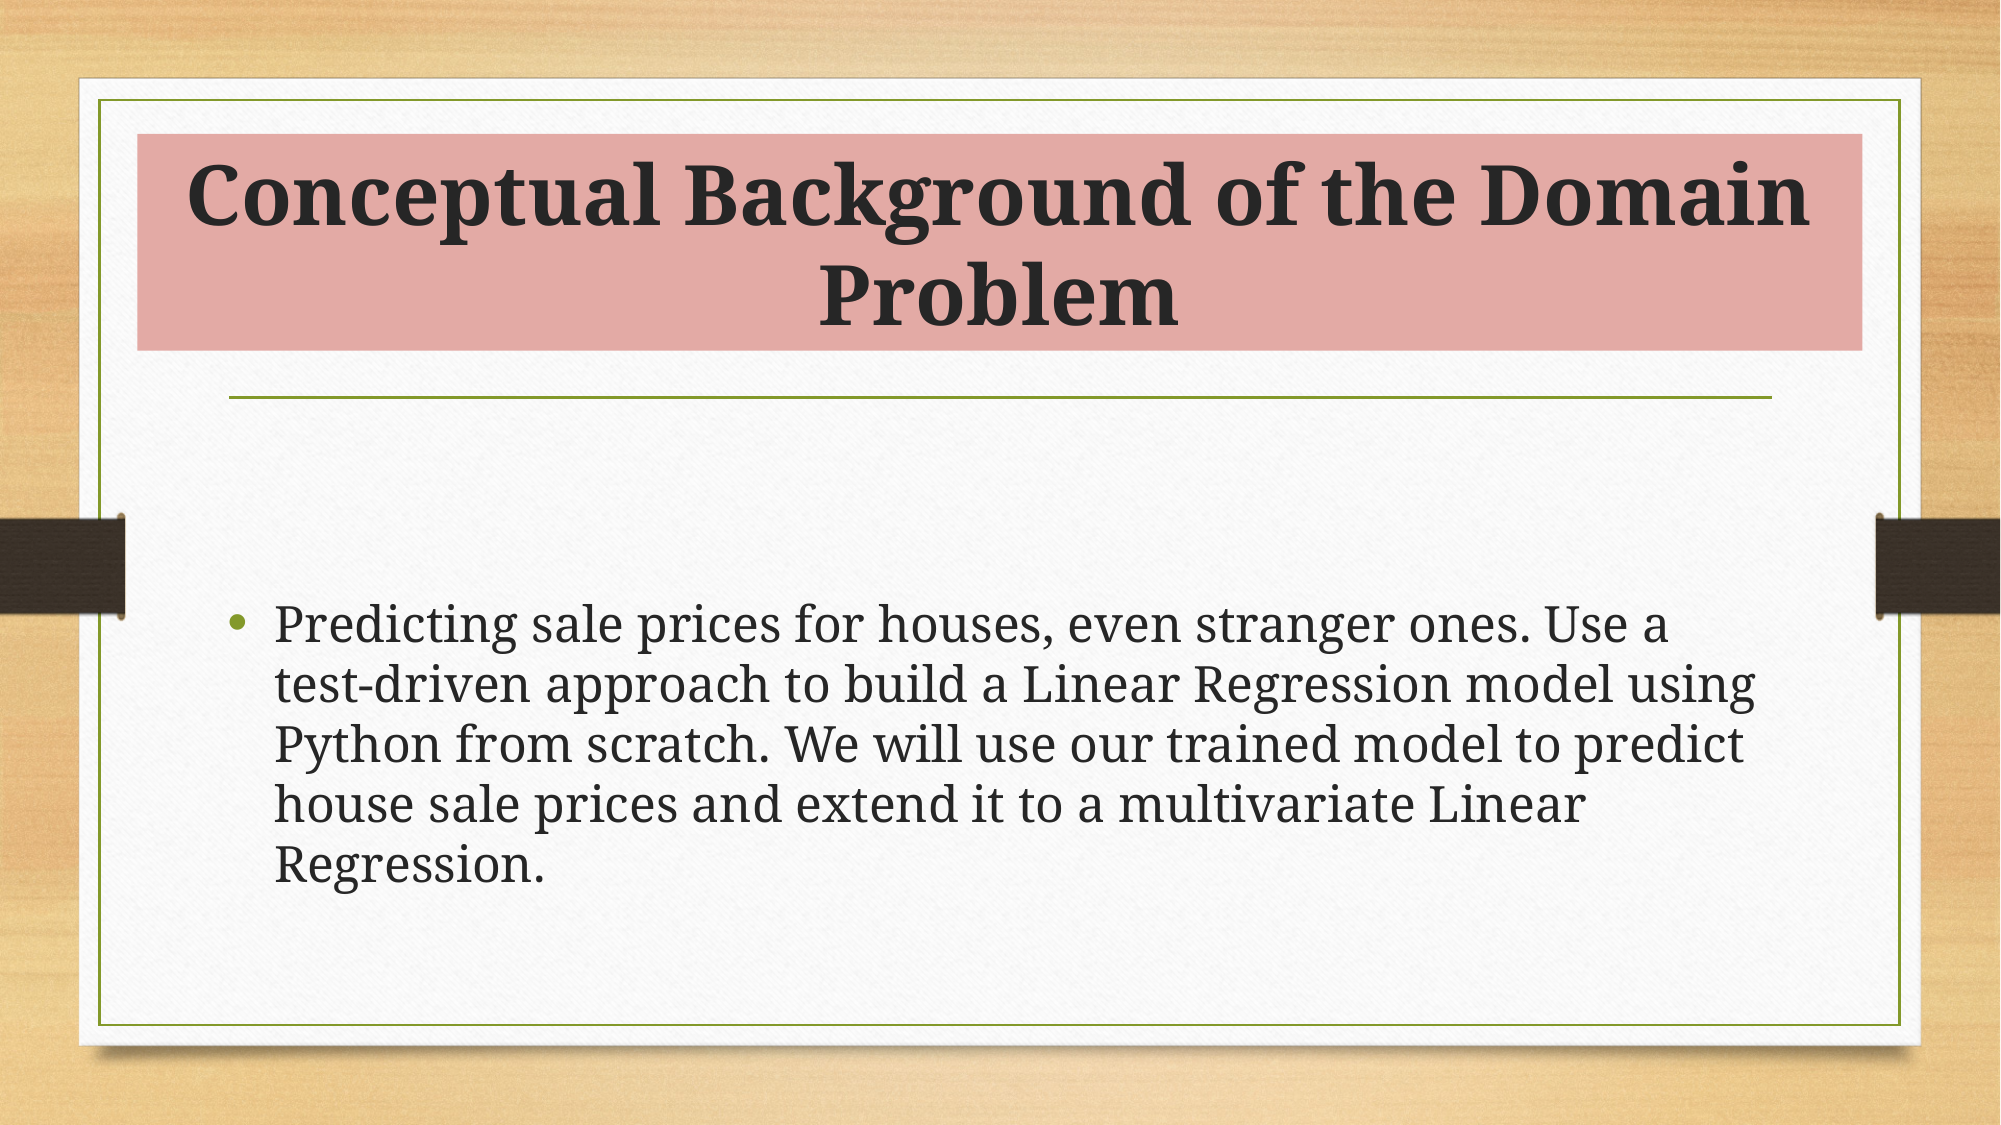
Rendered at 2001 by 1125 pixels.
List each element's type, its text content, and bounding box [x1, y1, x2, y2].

list Predicting sale prices for houses, even stranger ones. Use a test-driven approach to build a Linear Regression model using Python from scratch. We will use our trained model to predict house sale prices and extend it to a multivariate Linear Regression. [212, 419, 1788, 964]
picture [0, 0, 2001, 1125]
title Conceptual Background of the Domain Problem [137, 133, 1863, 351]
